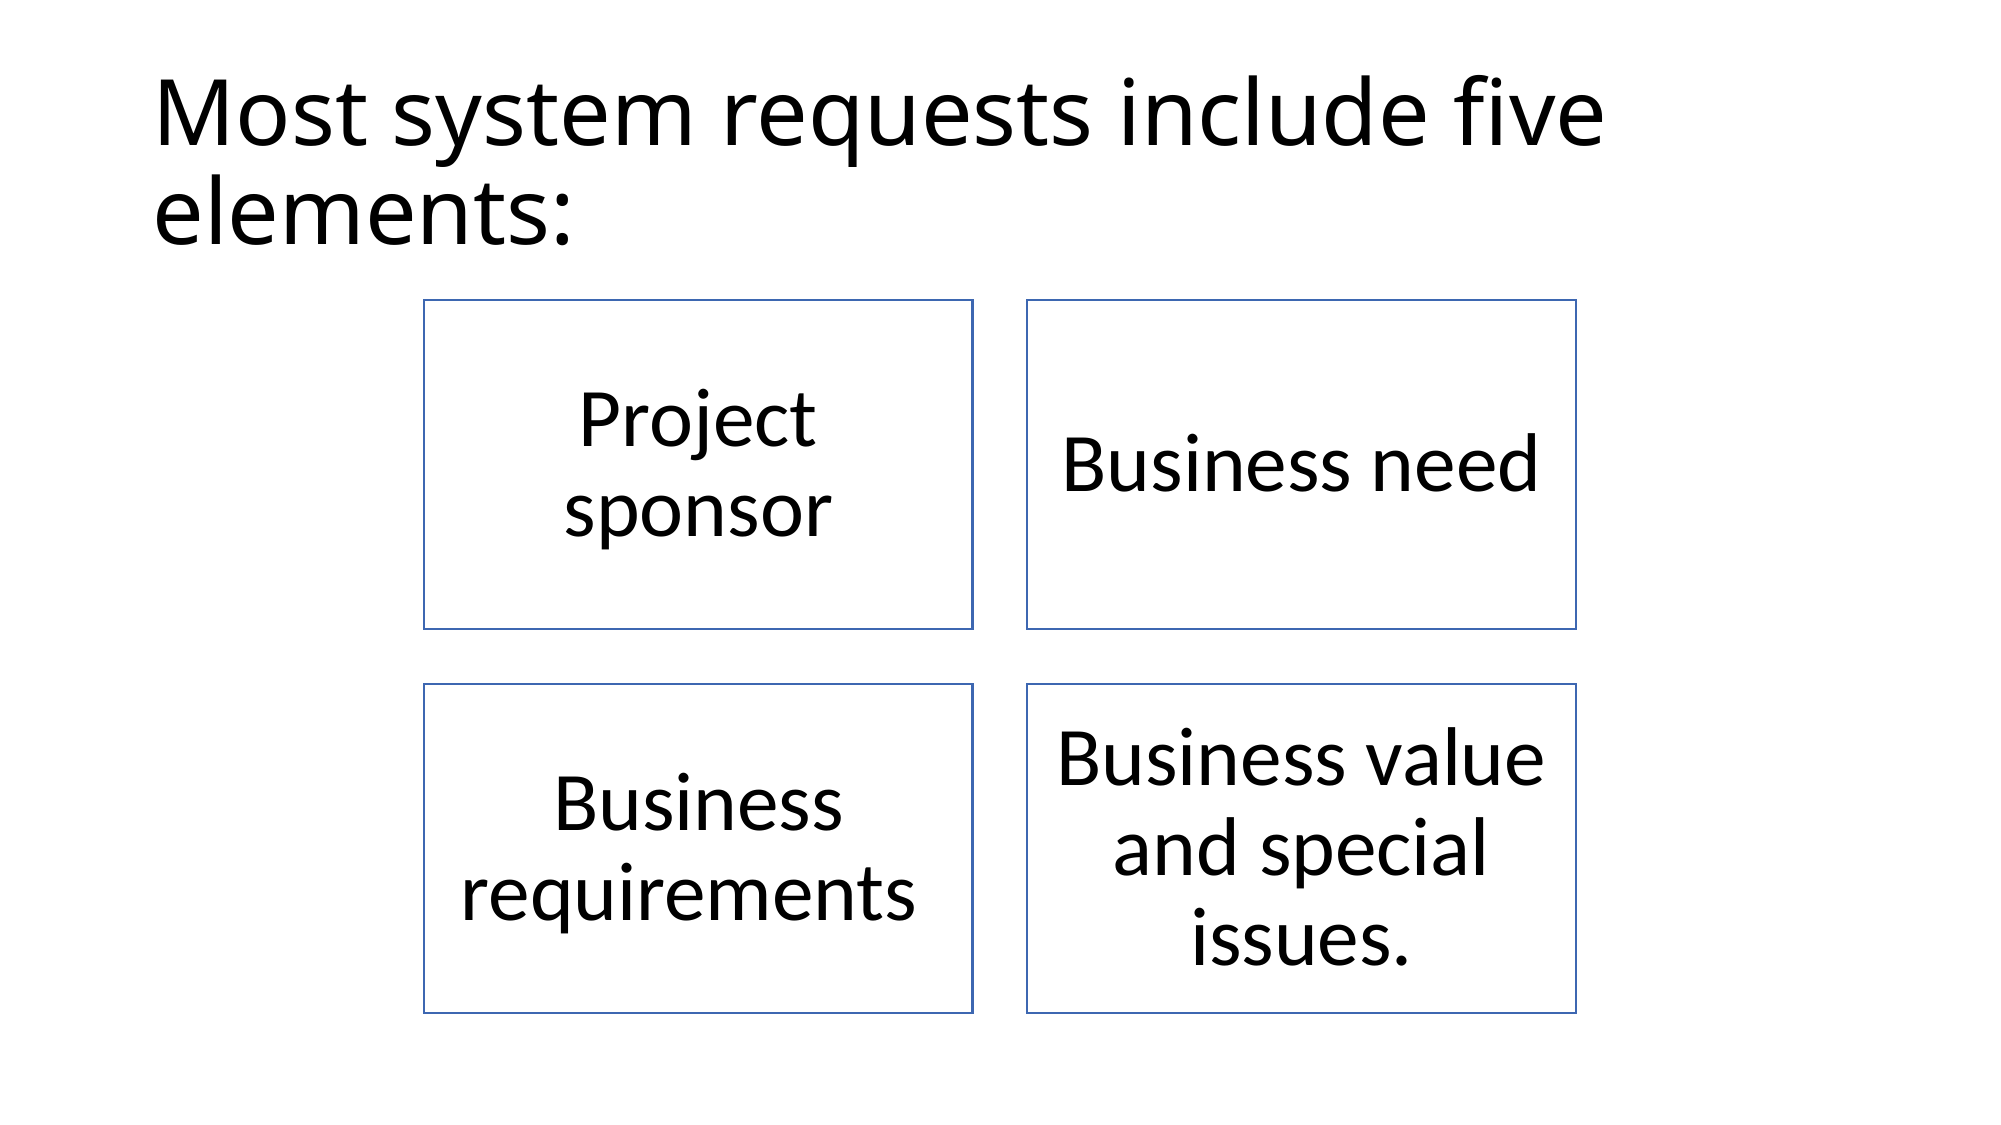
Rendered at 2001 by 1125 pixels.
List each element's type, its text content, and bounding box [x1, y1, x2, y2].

title Most system requests include five elements: [137, 56, 1863, 274]
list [137, 299, 1863, 1014]
